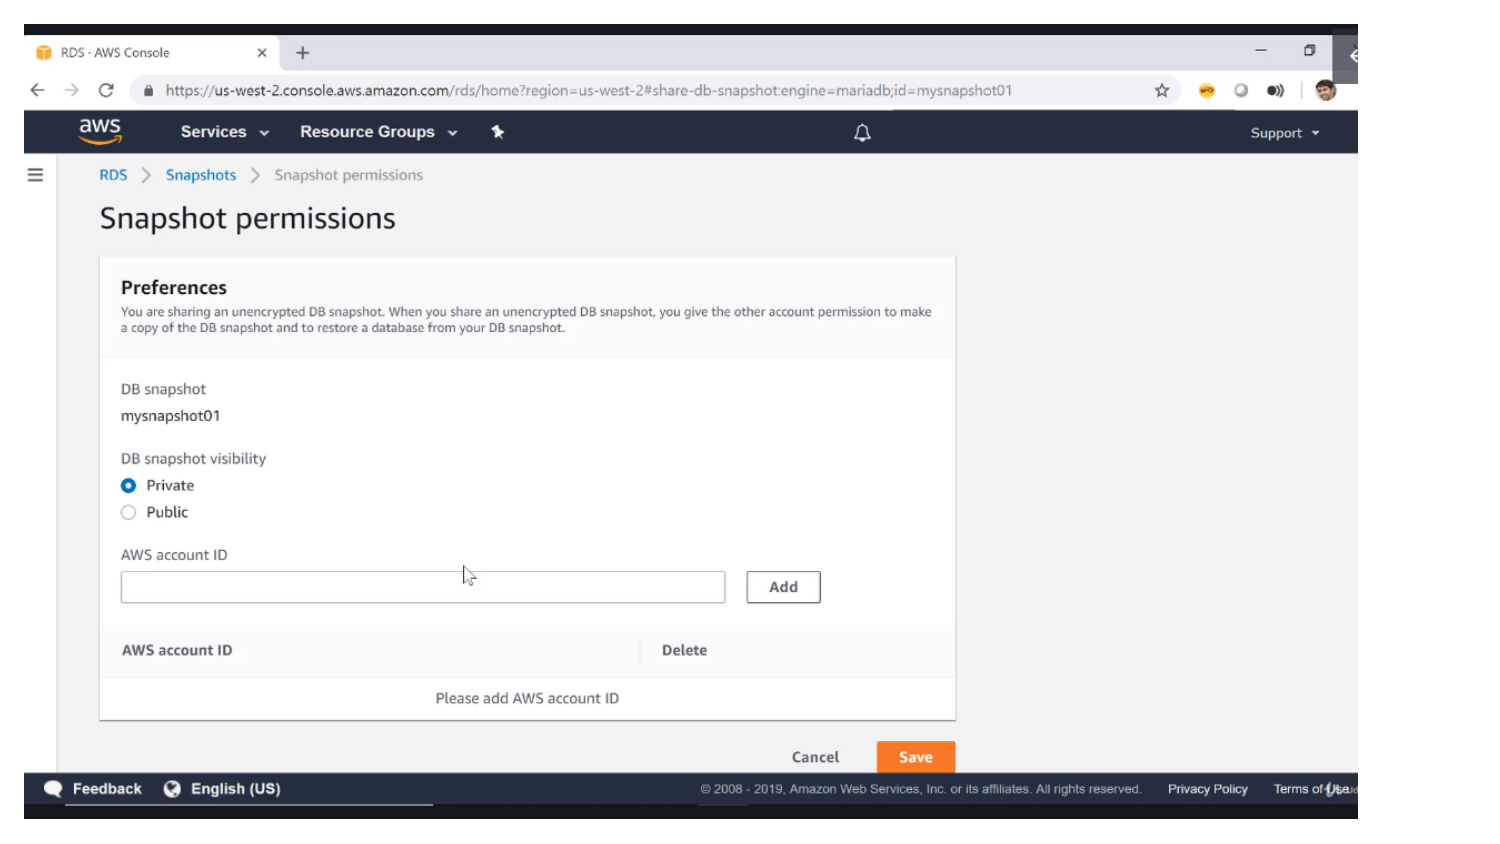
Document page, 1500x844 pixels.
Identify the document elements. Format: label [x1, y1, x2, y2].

picture [24, 24, 1358, 819]
